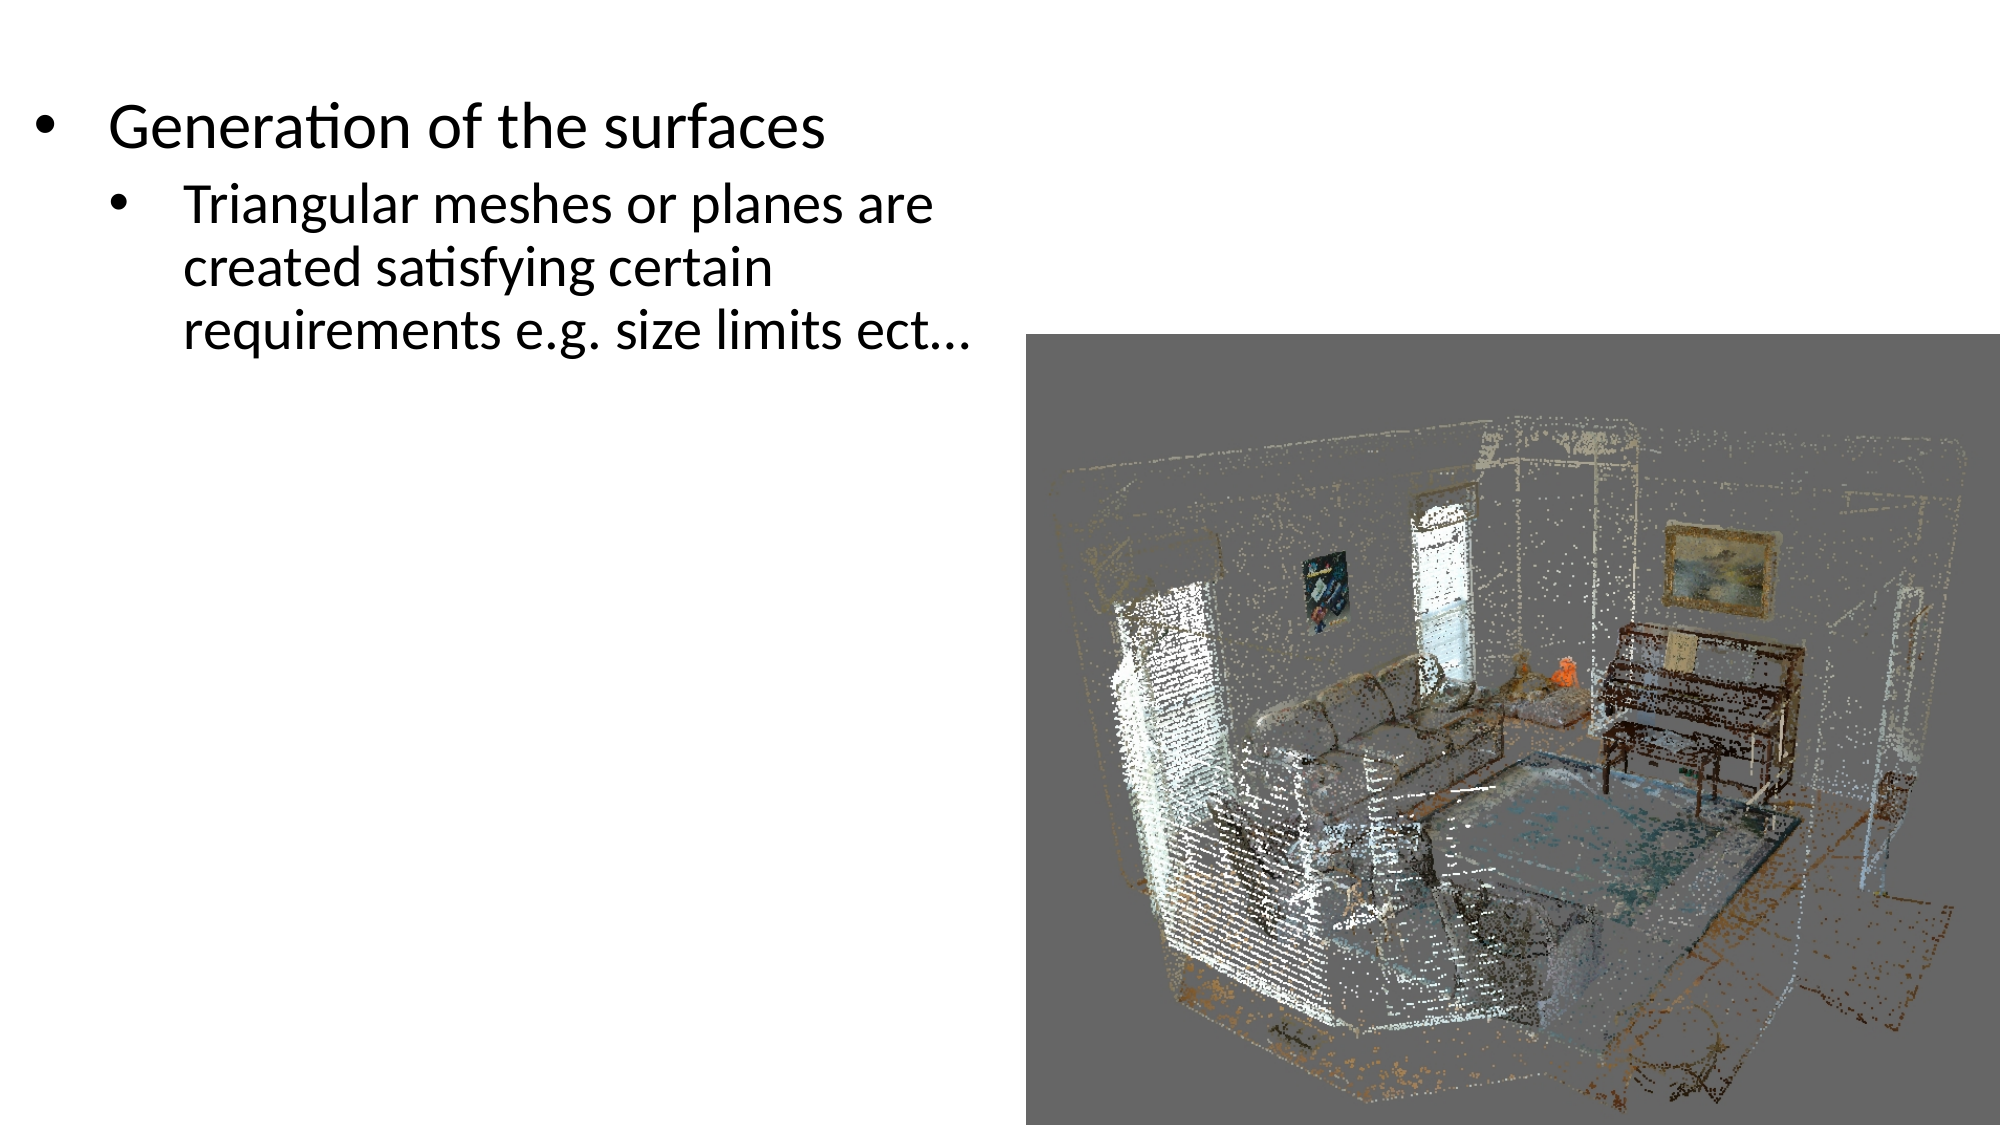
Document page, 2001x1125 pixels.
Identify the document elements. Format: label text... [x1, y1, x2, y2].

picture [1026, 334, 2000, 1125]
list Generation of the surfaces Triangular meshes or planes are created satisfying certain requirements e.g. size limits ect… [0, 83, 1070, 833]
